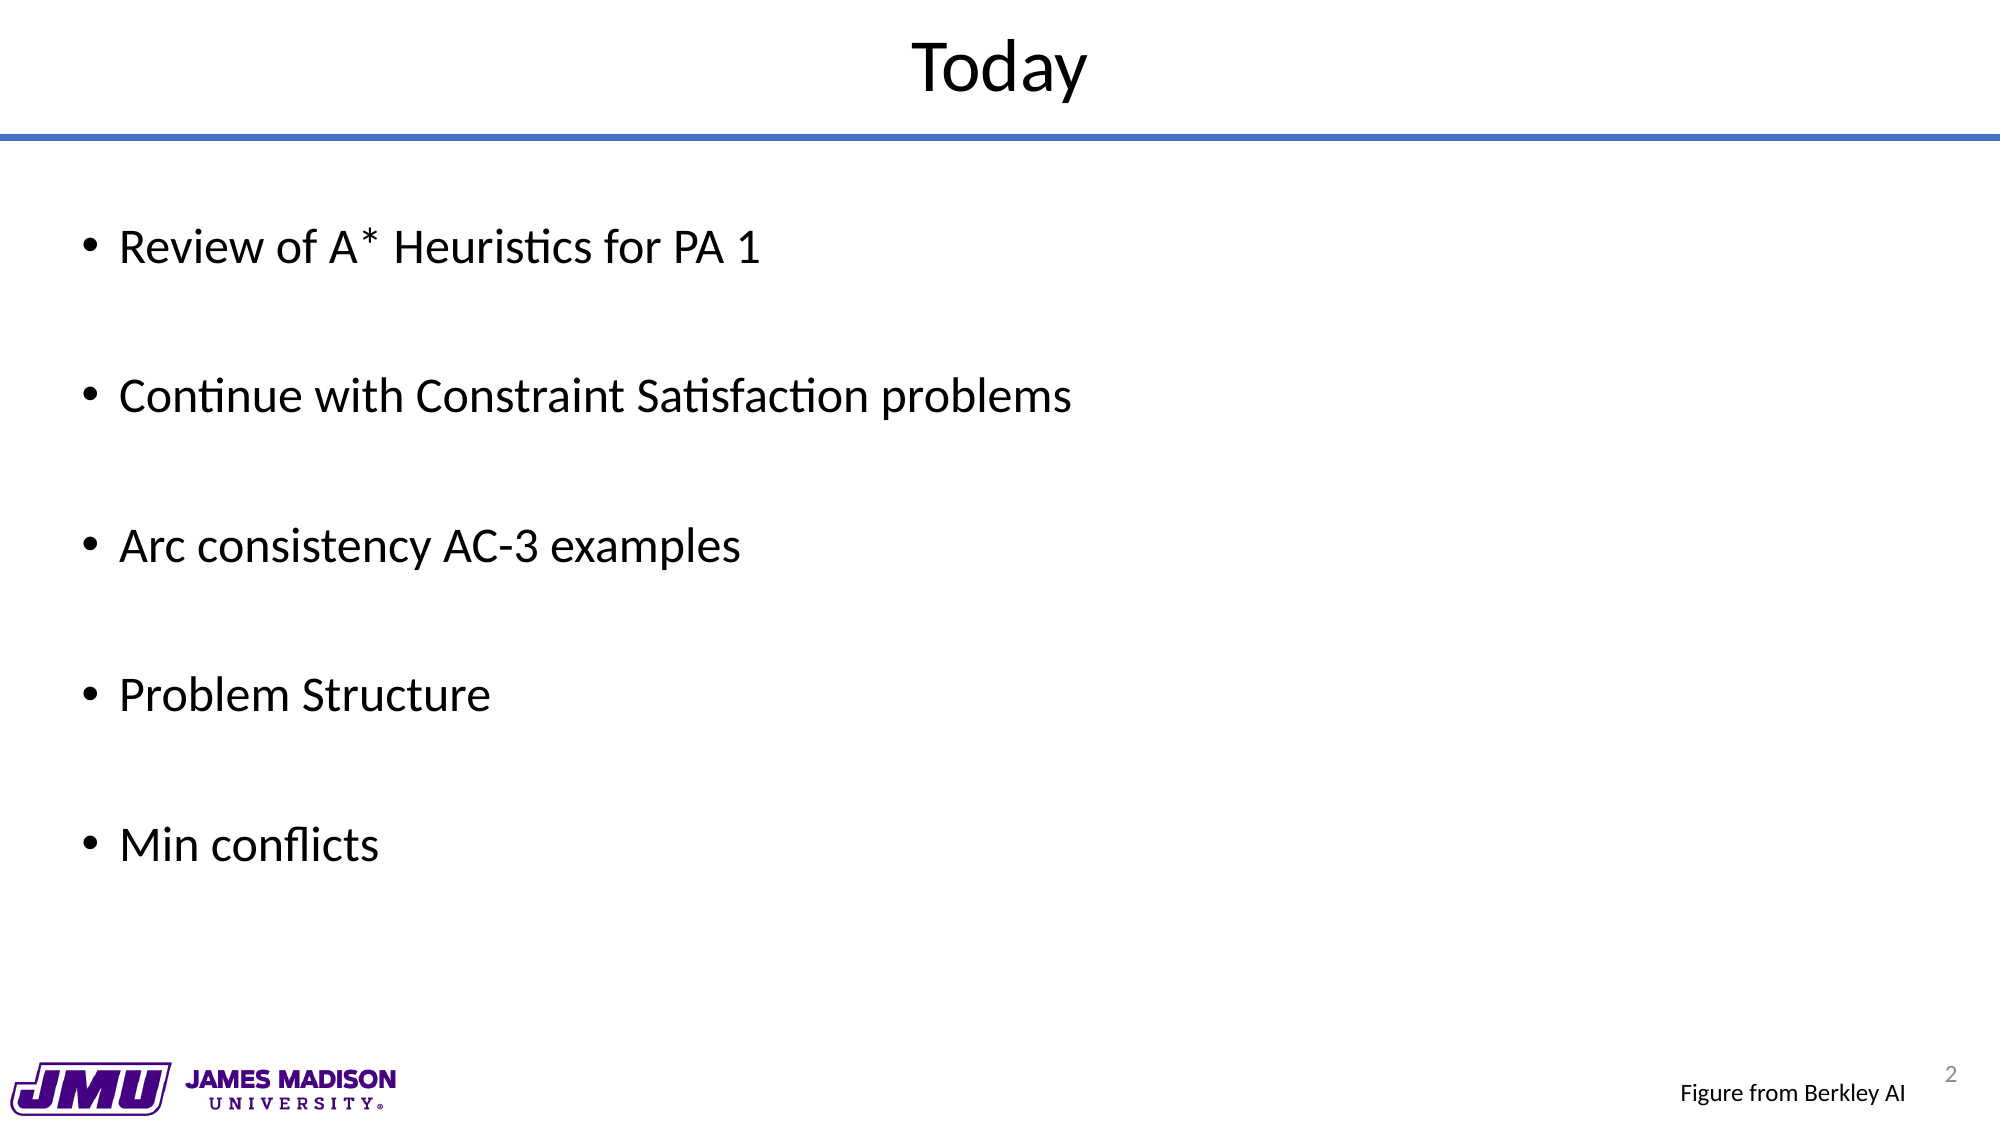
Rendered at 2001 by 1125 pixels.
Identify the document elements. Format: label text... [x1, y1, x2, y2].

picture [0, 1042, 410, 1125]
title Today [0, 0, 2000, 134]
text_box Figure from Berkley AI [1623, 1072, 1922, 1114]
slide_number 2 [1870, 1042, 1973, 1103]
list Review of A* Heuristics for PA 1 Continue with Constraint Satisfaction problems Arc consistency AC-3 examples Problem Structure Min conflicts [66, 212, 1934, 989]
